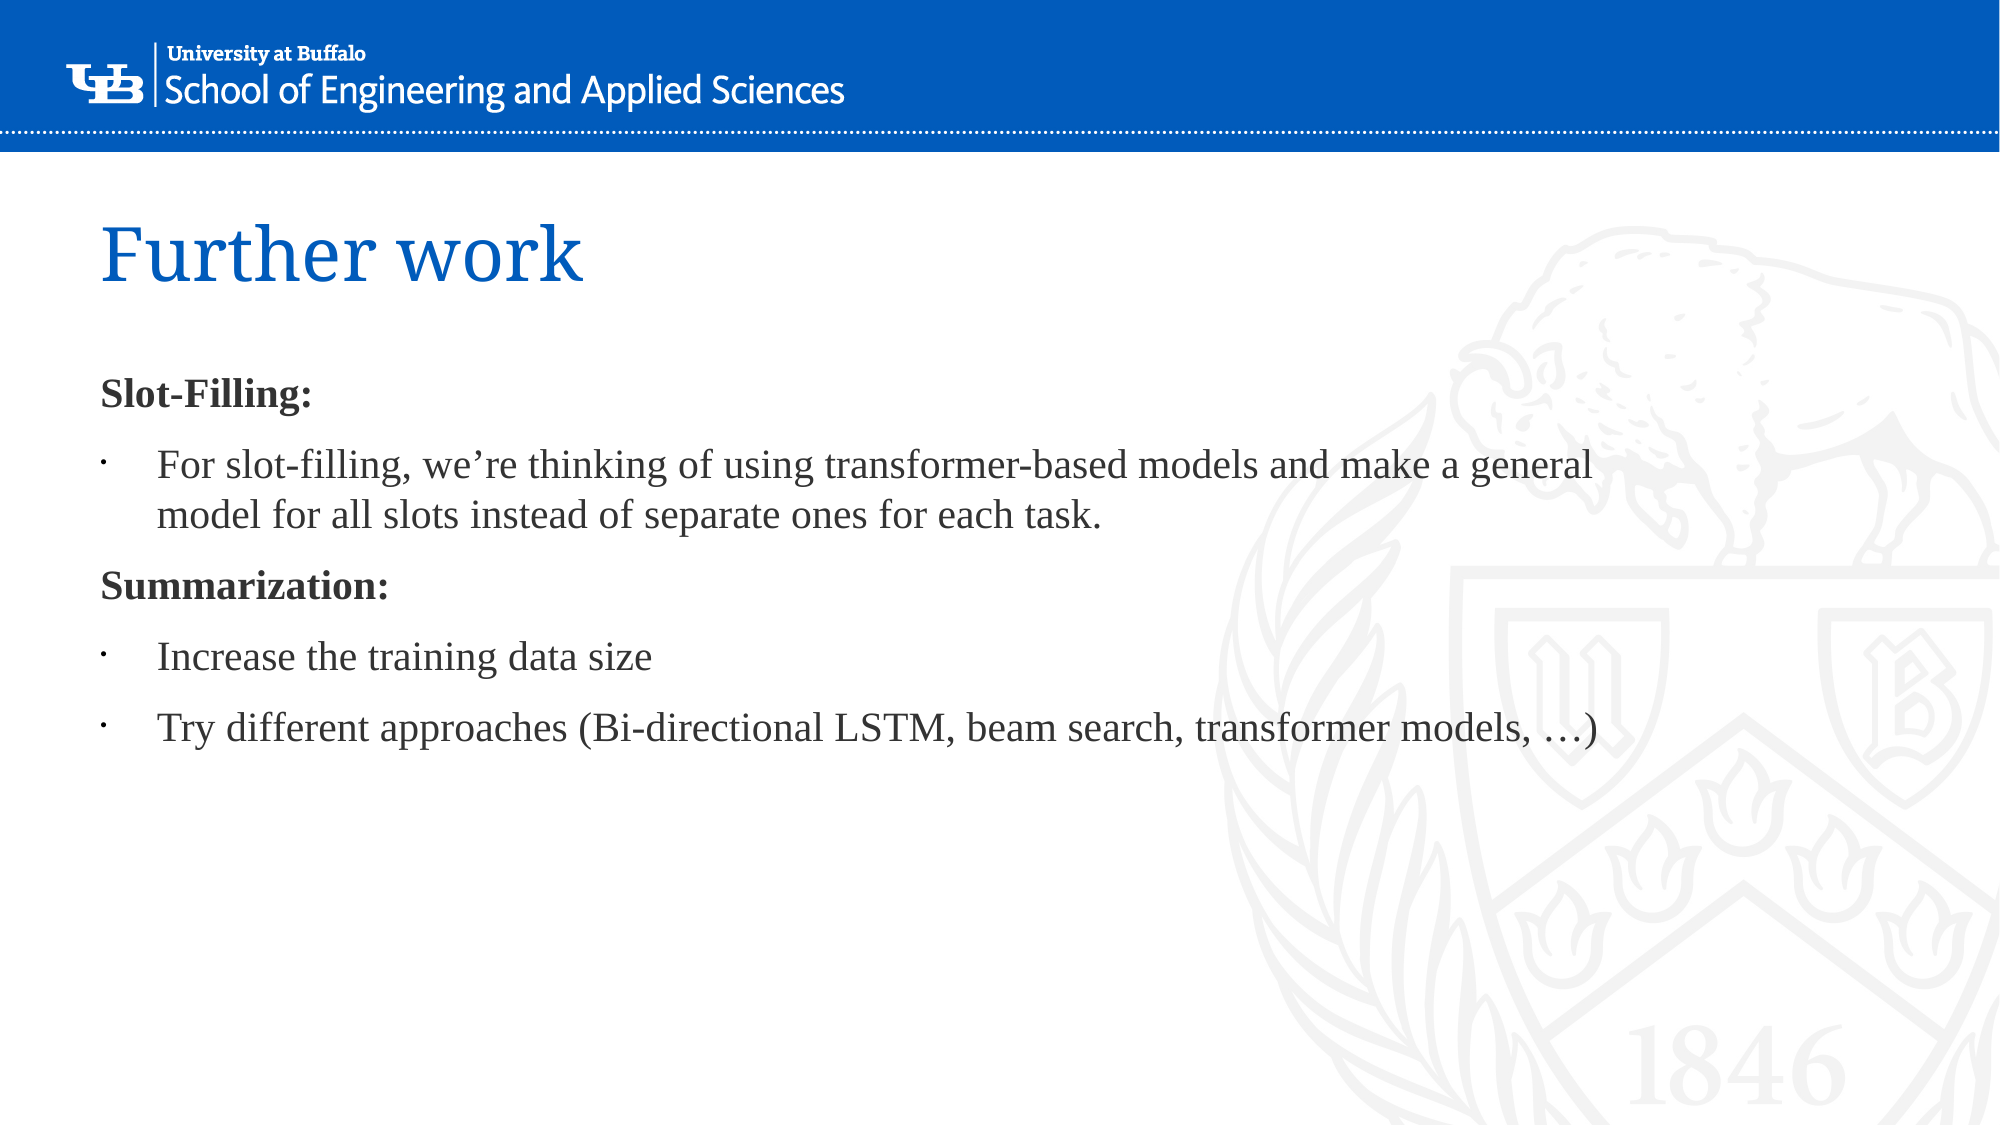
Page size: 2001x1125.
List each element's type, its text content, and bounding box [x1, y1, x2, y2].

title Further work [92, 216, 1819, 335]
list Slot-Filling: For slot-filling, we’re thinking of using transformer-based models and make a general model for all slots instead of separate ones for each task. Summarization: Increase the training data size Try different approaches (Bi-directional LSTM, beam search, transformer models, …) [92, 357, 1682, 991]
picture [0, 0, 2000, 1125]
